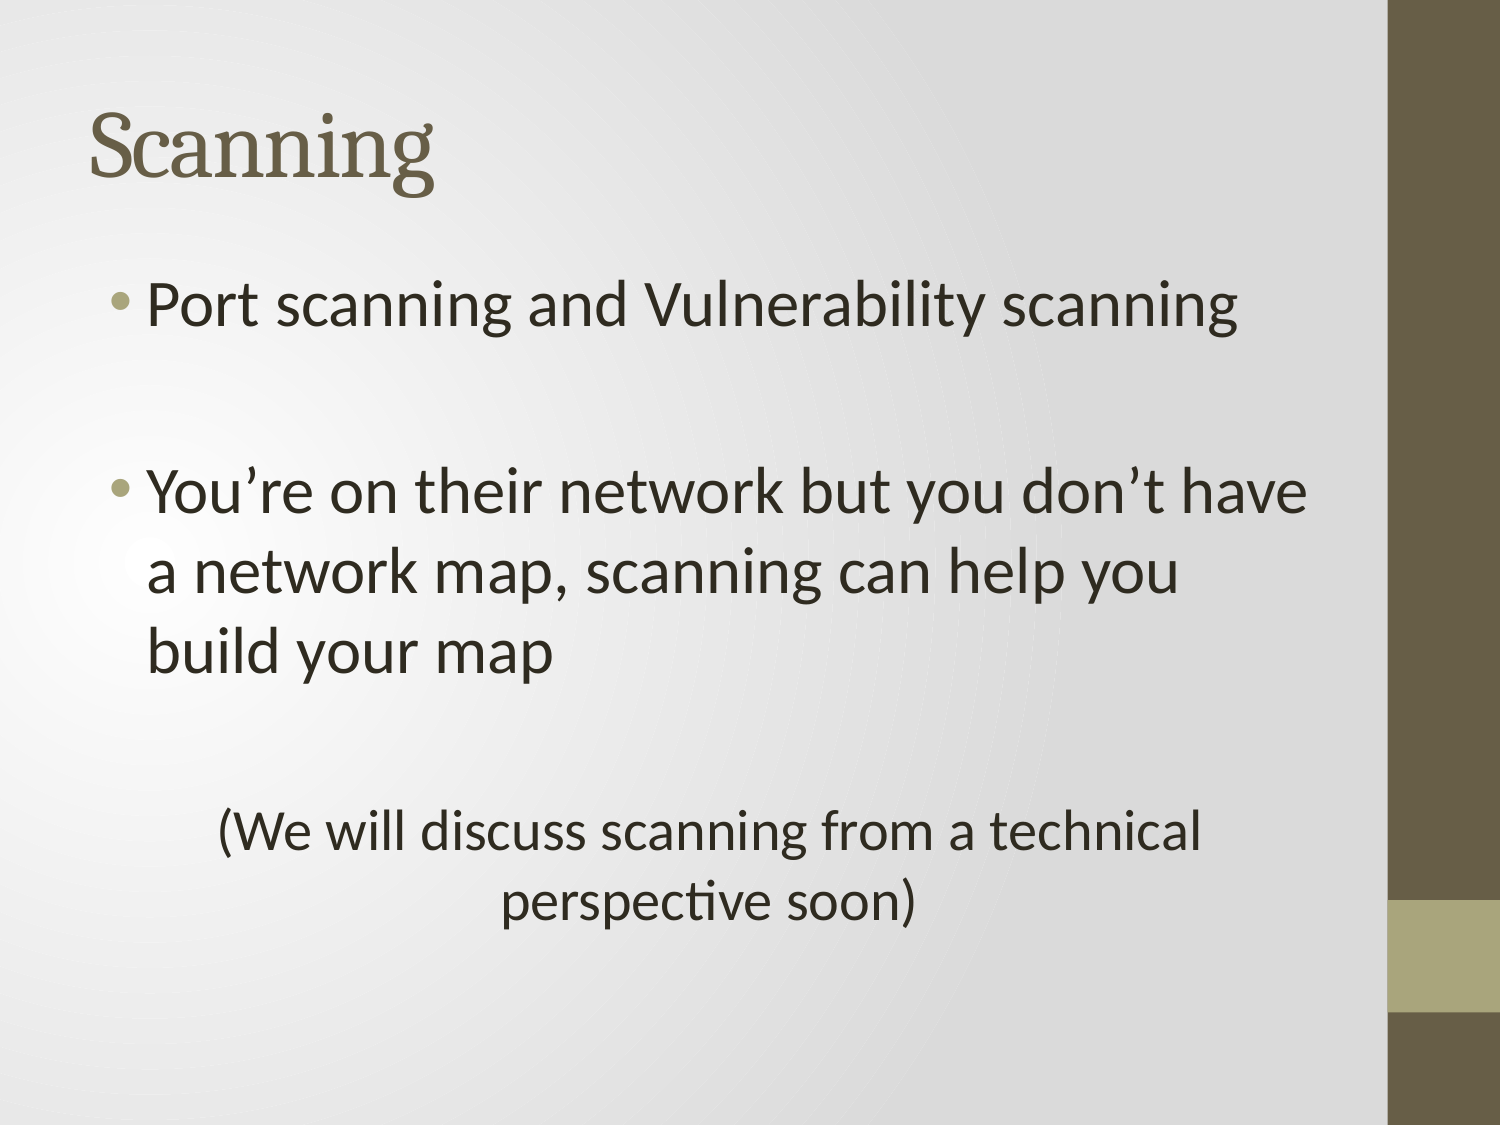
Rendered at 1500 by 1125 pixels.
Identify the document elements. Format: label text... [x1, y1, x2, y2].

title Scanning [75, 45, 1325, 233]
list Port scanning and Vulnerability scanning You’re on their network but you don’t have a network map, scanning can help you build your map (We will discuss scanning from a technical perspective soon) [75, 252, 1325, 1040]
